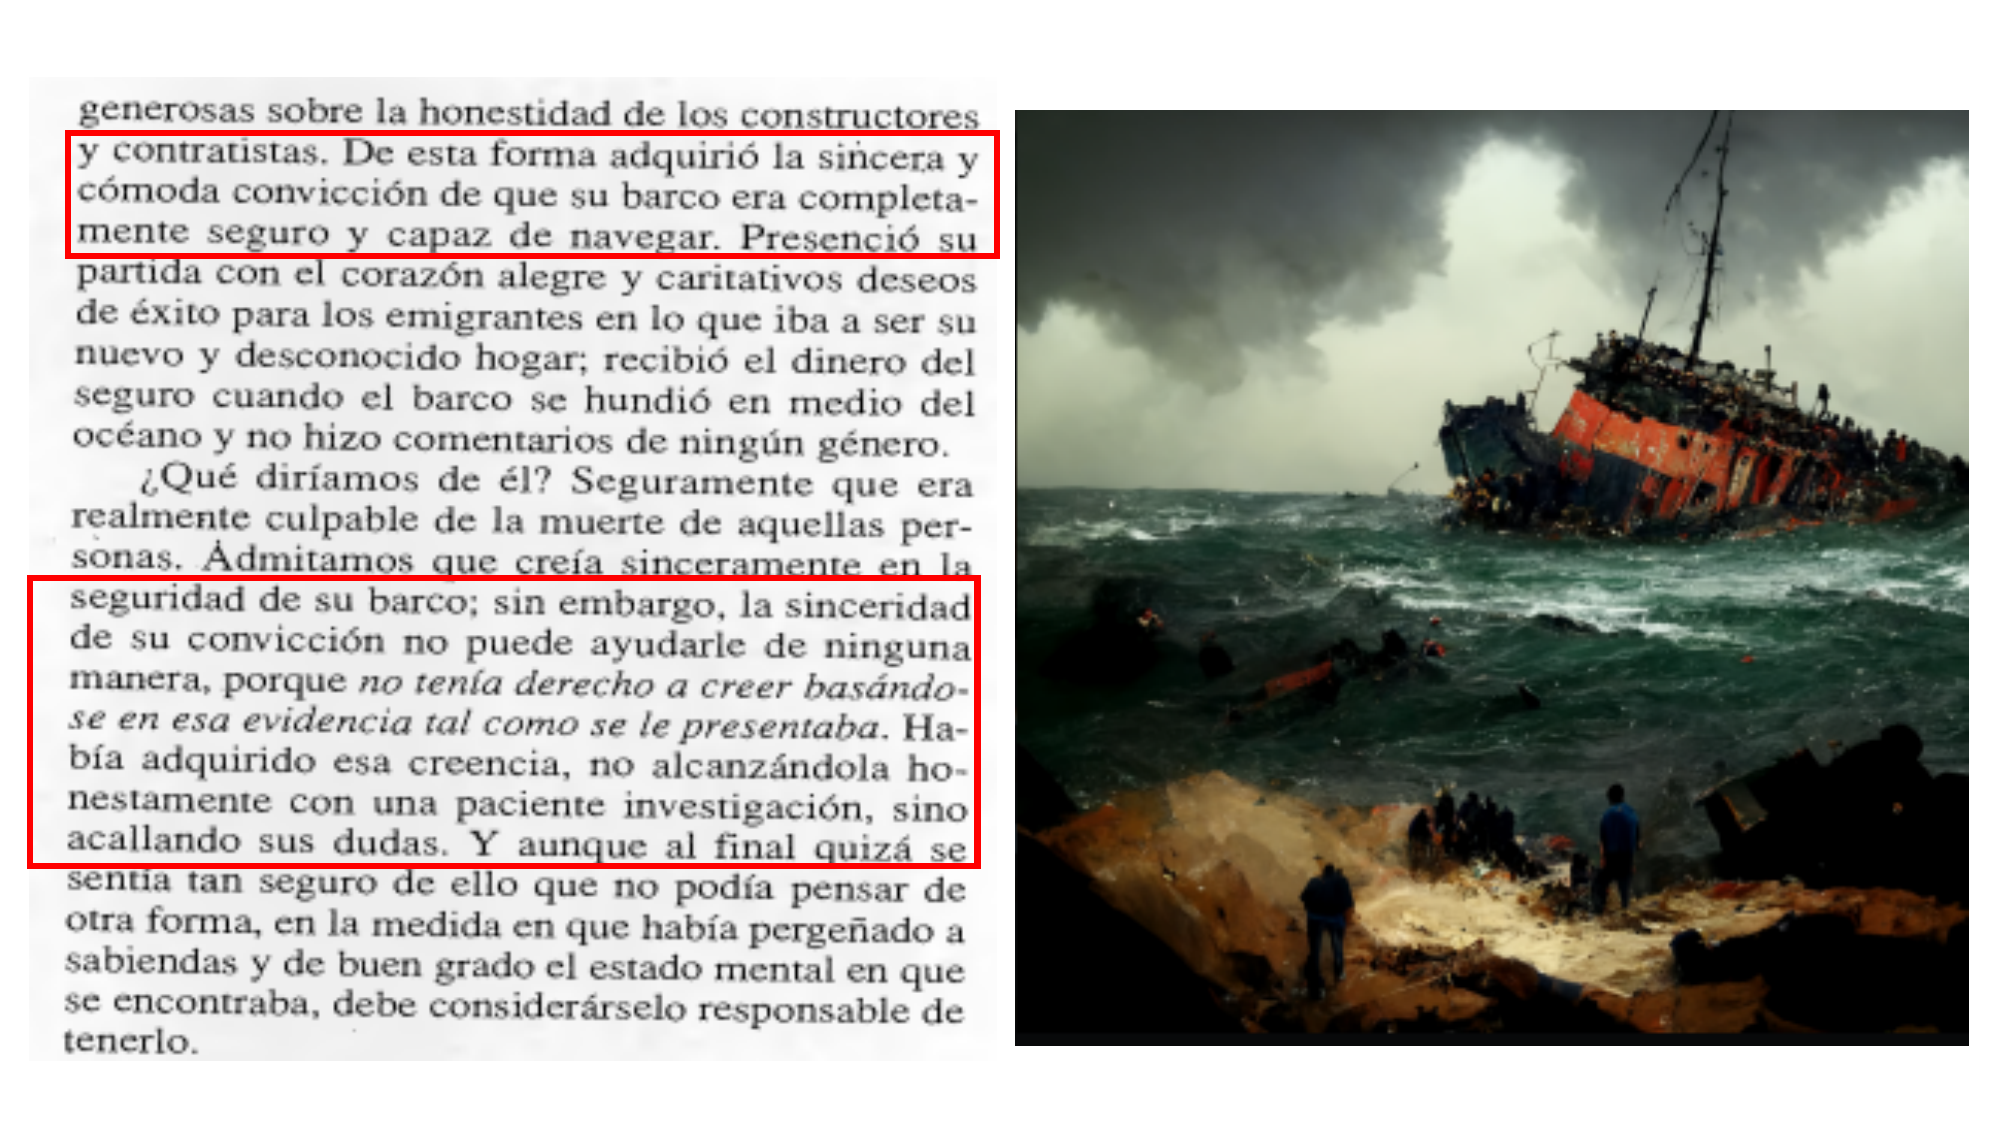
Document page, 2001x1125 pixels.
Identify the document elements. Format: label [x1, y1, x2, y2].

picture [1015, 110, 1969, 1046]
picture [29, 77, 997, 1061]
